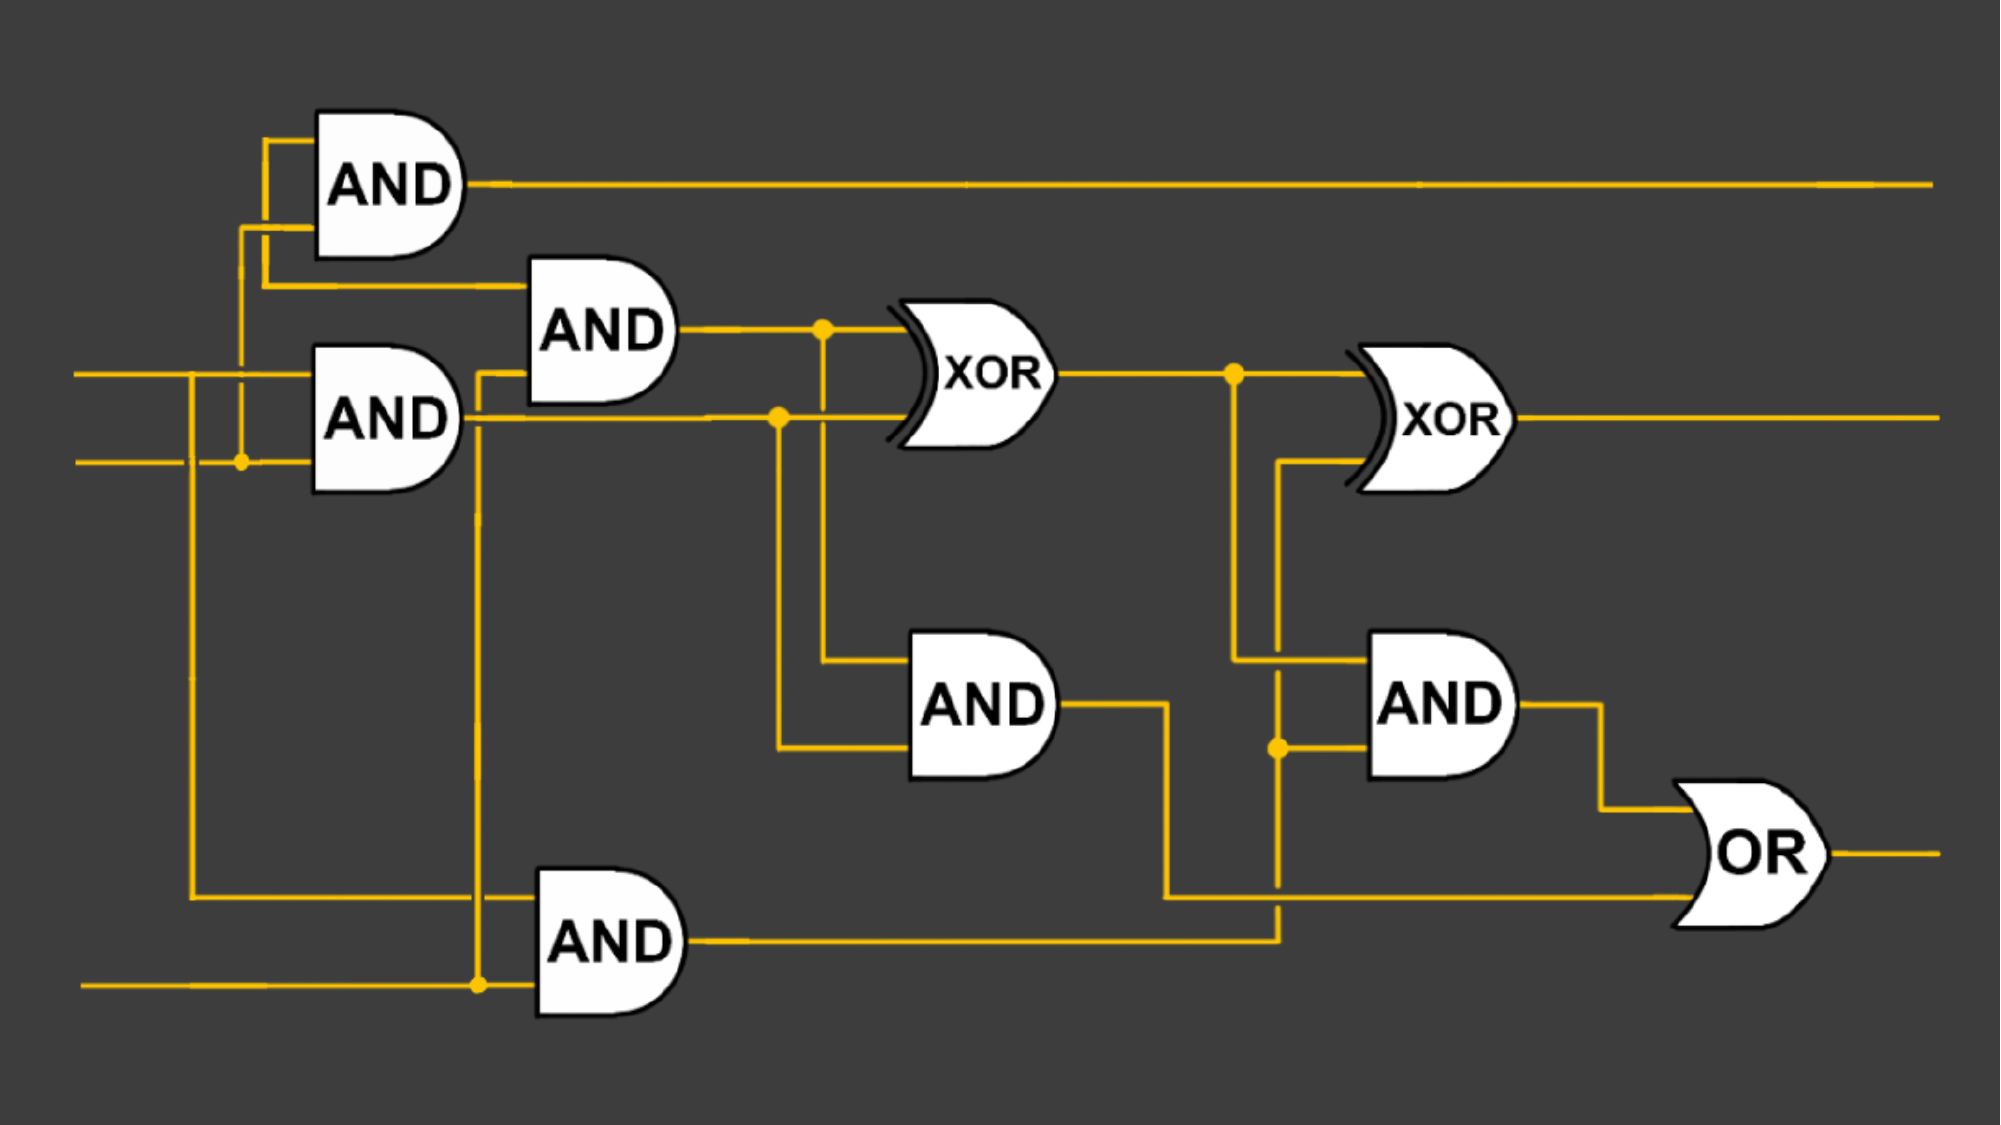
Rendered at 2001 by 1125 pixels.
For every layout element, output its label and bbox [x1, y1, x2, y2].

picture [53, 94, 1969, 1031]
